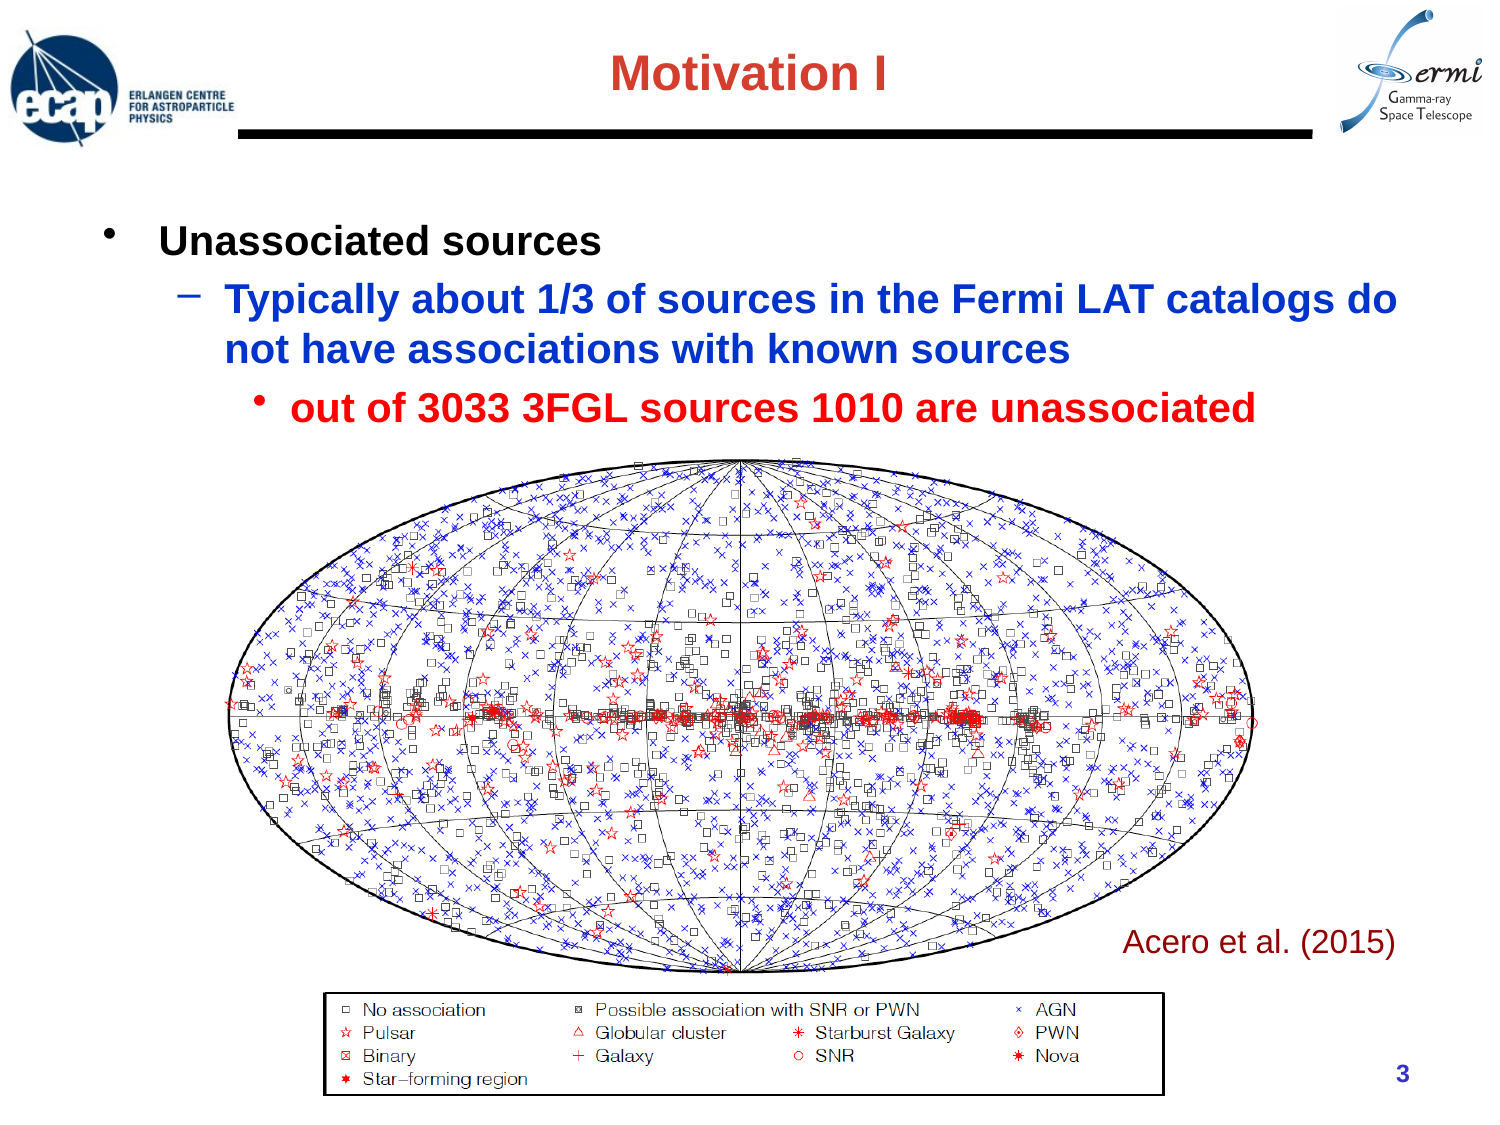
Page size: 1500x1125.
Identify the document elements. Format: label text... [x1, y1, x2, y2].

list Unassociated sources Typically about 1/3 of sources in the Fermi LAT catalogs do not have associations with known sources out of 3033 3FGL sources 1010 are unassociated [102, 206, 1414, 1031]
picture [1337, 6, 1484, 136]
slide_number 3 [1316, 1042, 1425, 1103]
picture [185, 444, 1312, 1103]
title Motivation I [185, 16, 1313, 125]
picture [8, 27, 238, 150]
text_box Acero et al. (2015) [1316, 912, 1412, 968]
